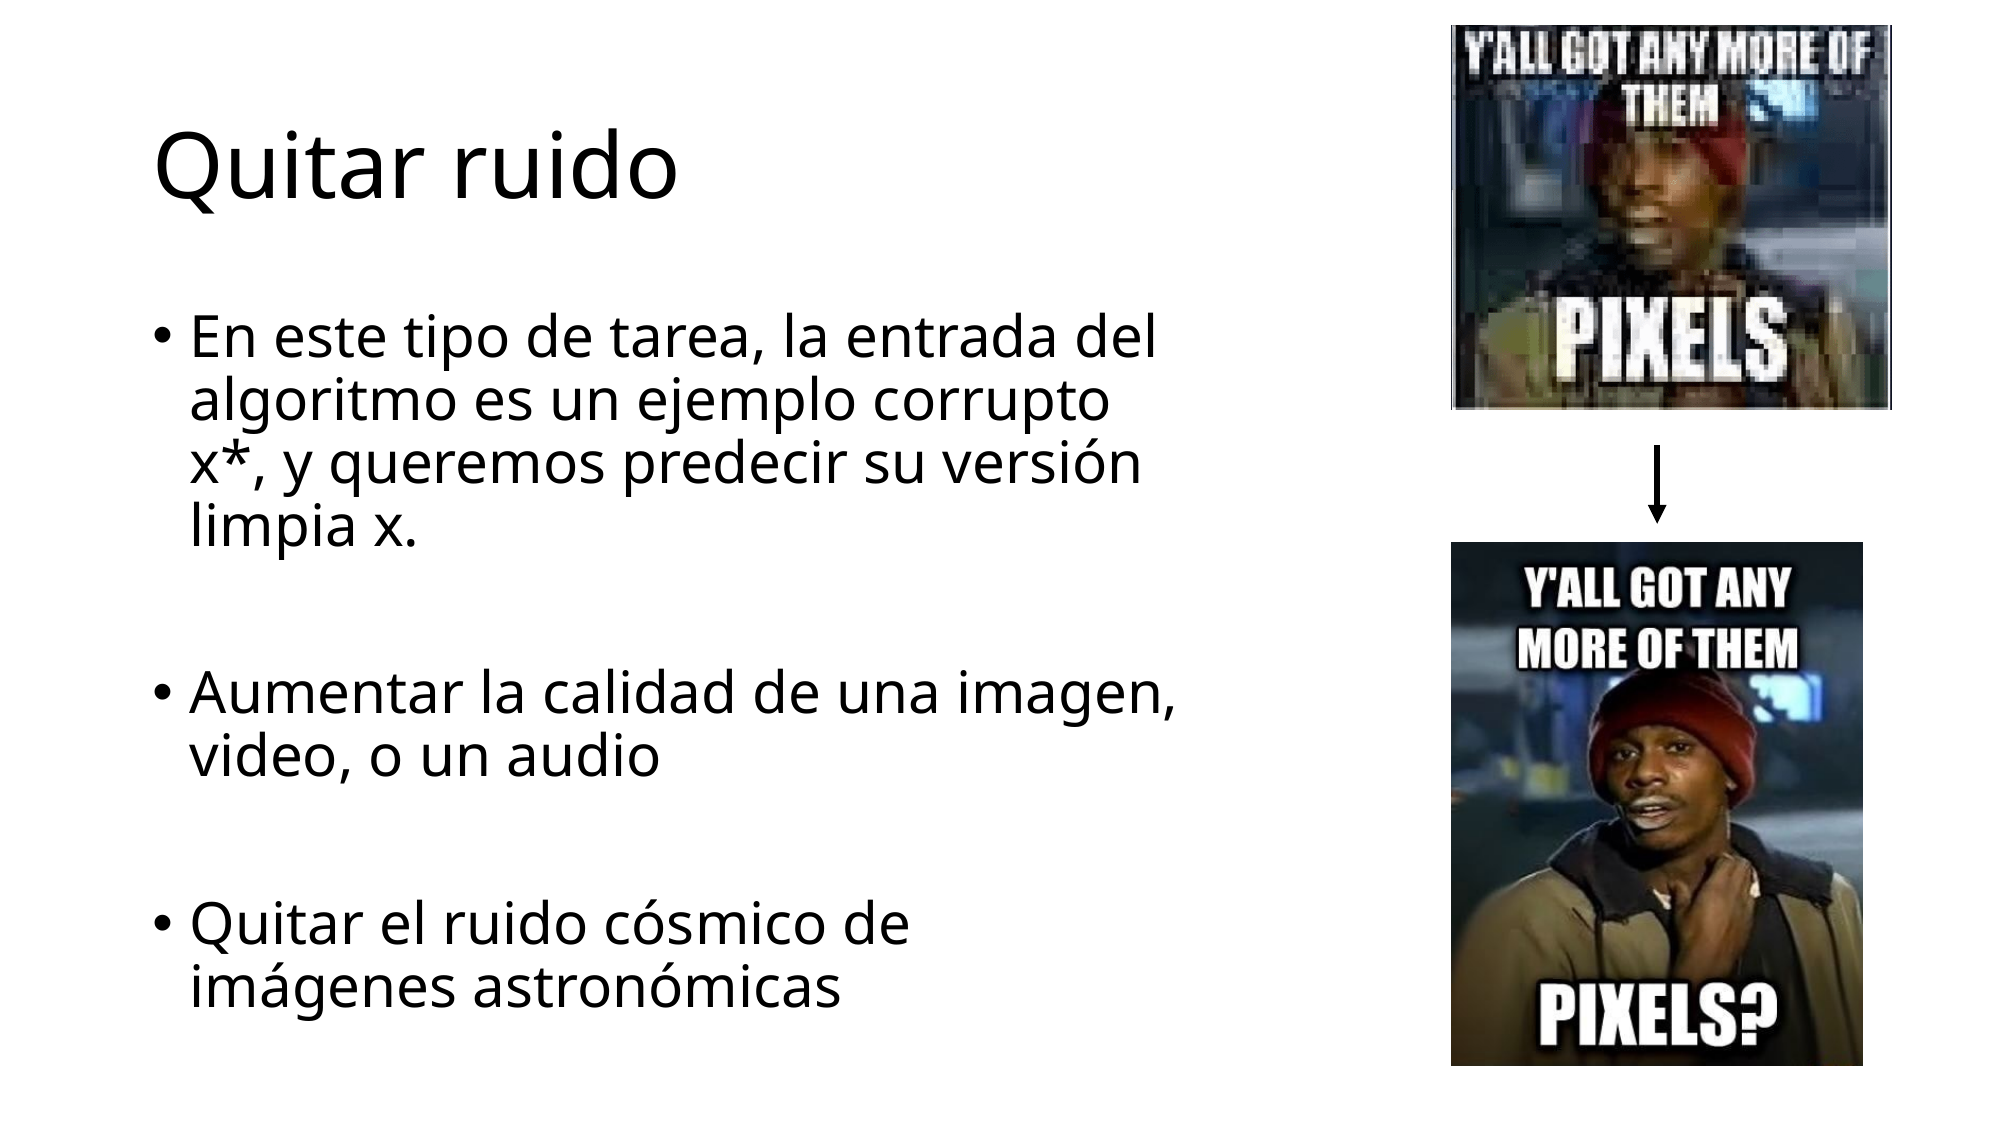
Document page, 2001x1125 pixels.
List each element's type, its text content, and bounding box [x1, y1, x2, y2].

list En este tipo de tarea, la entrada del algoritmo es un ejemplo corrupto x*, y queremos predecir su versión limpia x. Aumentar la calidad de una imagen, video, o un audio Quitar el ruido cósmico de imágenes astronómicas [137, 299, 1203, 1014]
picture [1451, 25, 1892, 411]
picture [1451, 541, 1863, 1066]
title Quitar ruido [137, 59, 1451, 278]
